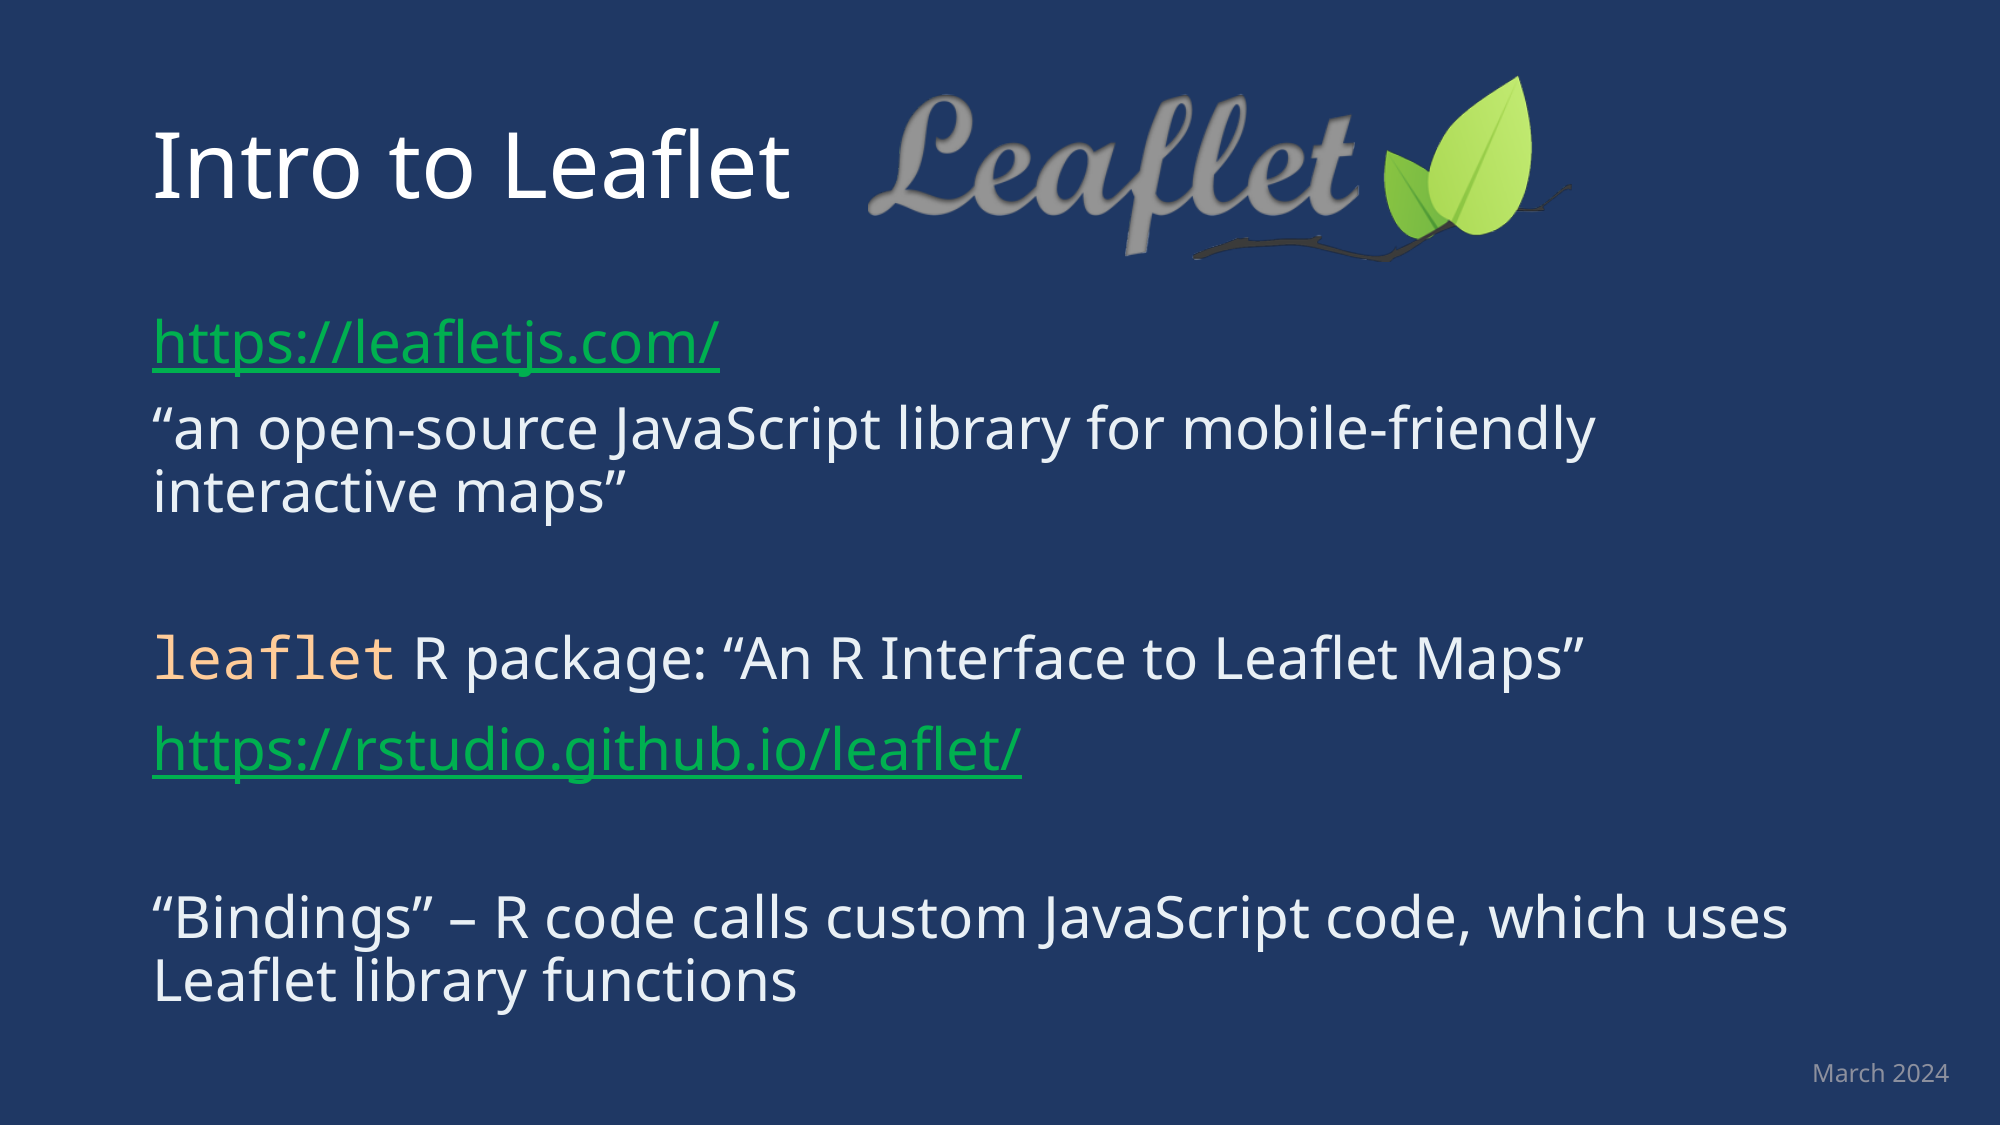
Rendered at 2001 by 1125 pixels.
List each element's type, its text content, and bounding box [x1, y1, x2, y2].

list https://leafletjs.com/ “an open-source JavaScript library for mobile-friendly interactive maps” leaflet R package: “An R Interface to Leaflet Maps” https://rstudio.github.io/leaflet/ “Bindings” – R code calls custom JavaScript code, which uses Leaflet library functions [137, 299, 1863, 1110]
picture [868, 75, 1572, 262]
title Intro to Leaflet [137, 59, 1863, 278]
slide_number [1514, 1042, 1965, 1103]
